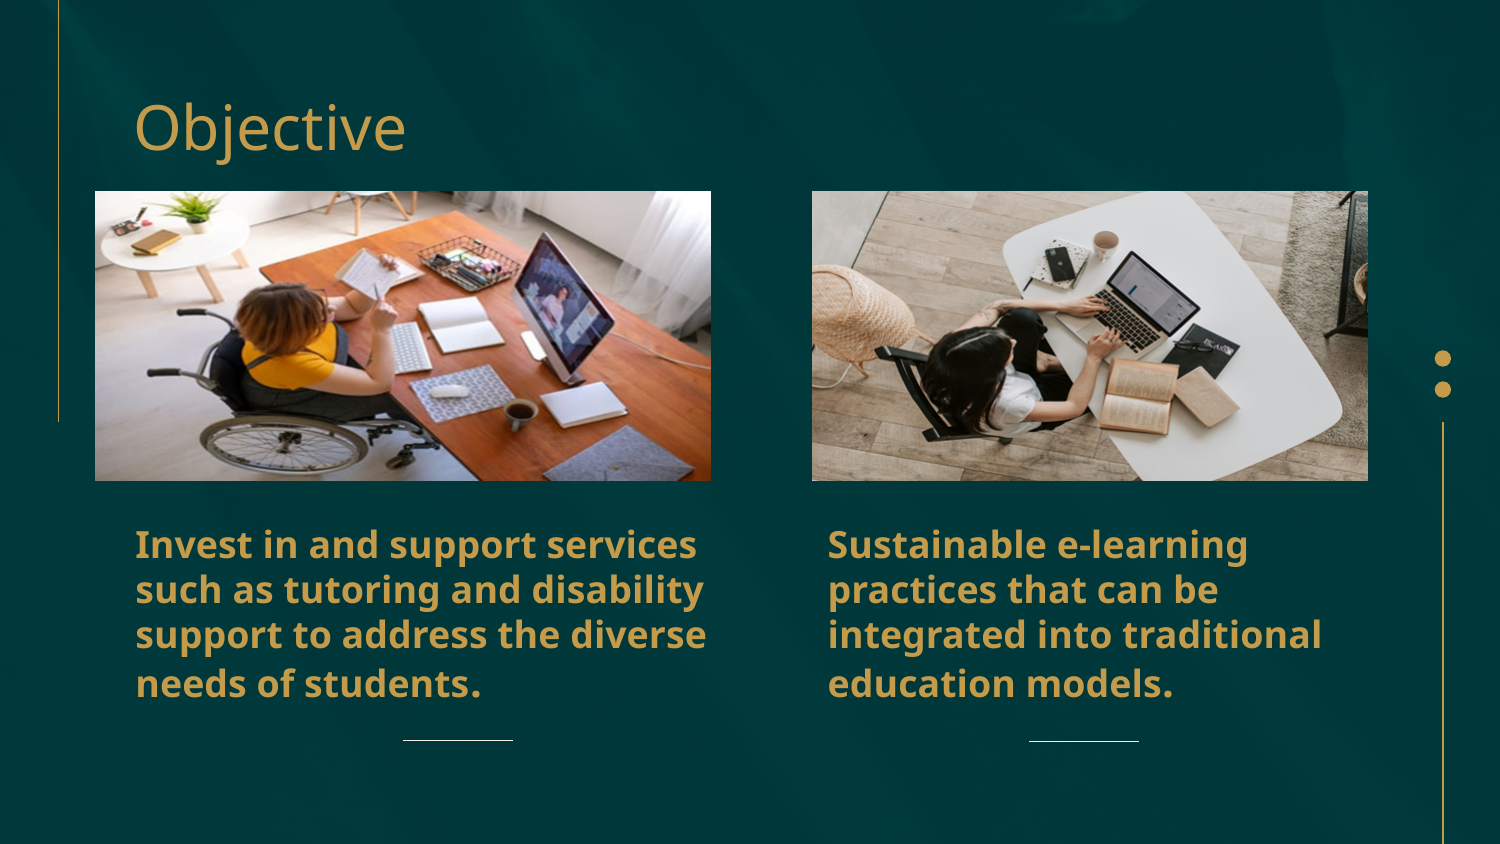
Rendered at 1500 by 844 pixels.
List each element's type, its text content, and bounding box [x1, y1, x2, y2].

subtitle Sustainable e-learning practices that can be integrated into traditional education models. [812, 505, 1420, 721]
picture [0, 0, 1500, 844]
subtitle Invest in and support services such as tutoring and disability support to address the diverse needs of students. [95, 505, 749, 762]
title Objective [118, 72, 1382, 167]
